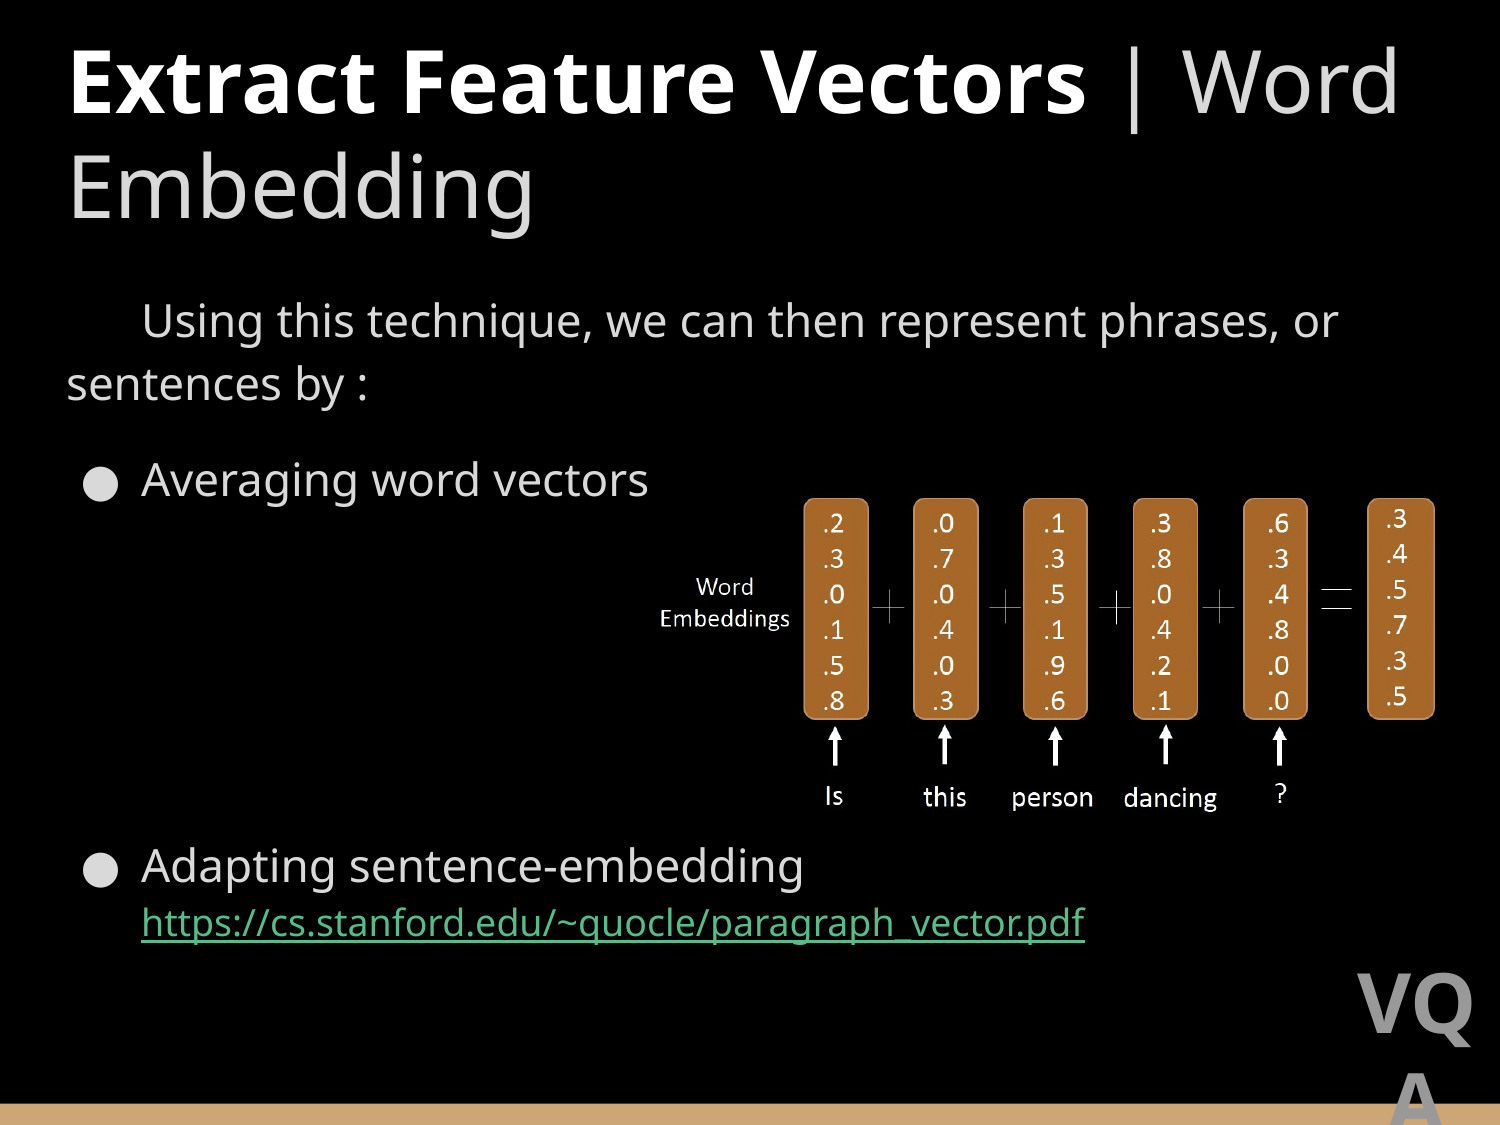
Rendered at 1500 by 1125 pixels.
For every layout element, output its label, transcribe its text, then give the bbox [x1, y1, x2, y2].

picture [654, 472, 1442, 834]
text_box Using this technique, we can then represent phrases, or sentences by : Averaging word vectors Adapting sentence-embedding https://cs.stanford.edu/~quocle/paragraph_vector.pdf [51, 267, 1449, 1002]
text_box VQA [1331, 981, 1500, 1119]
text_box Extract Feature Vectors | Word Embedding [51, 69, 1449, 251]
